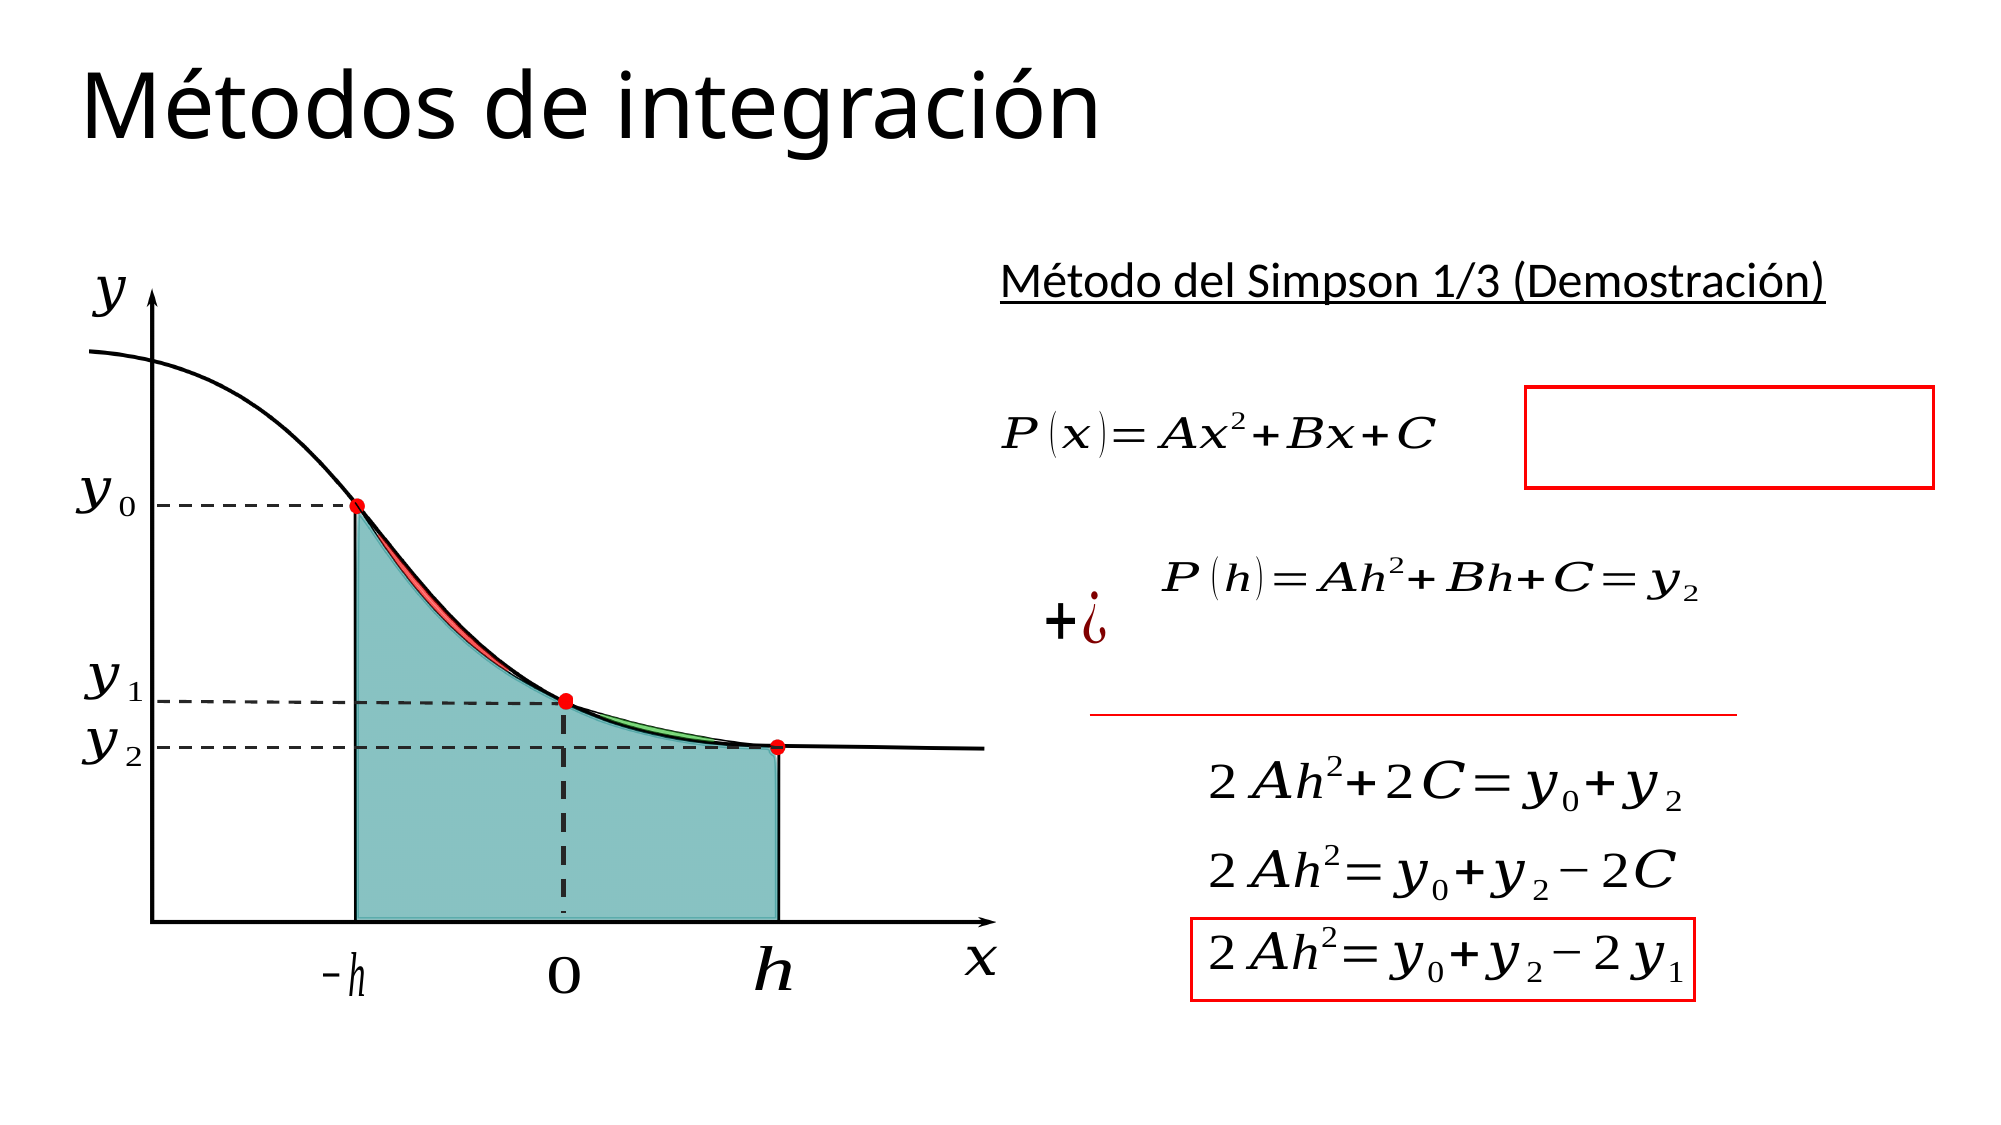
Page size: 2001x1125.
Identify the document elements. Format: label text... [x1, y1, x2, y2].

title Métodos de integración [64, 0, 1790, 218]
picture [89, 288, 996, 928]
text_box [1191, 917, 1695, 1001]
text_box [1525, 386, 1935, 489]
text_box Método del Simpson 1/3 (Demostración) [984, 240, 1891, 315]
